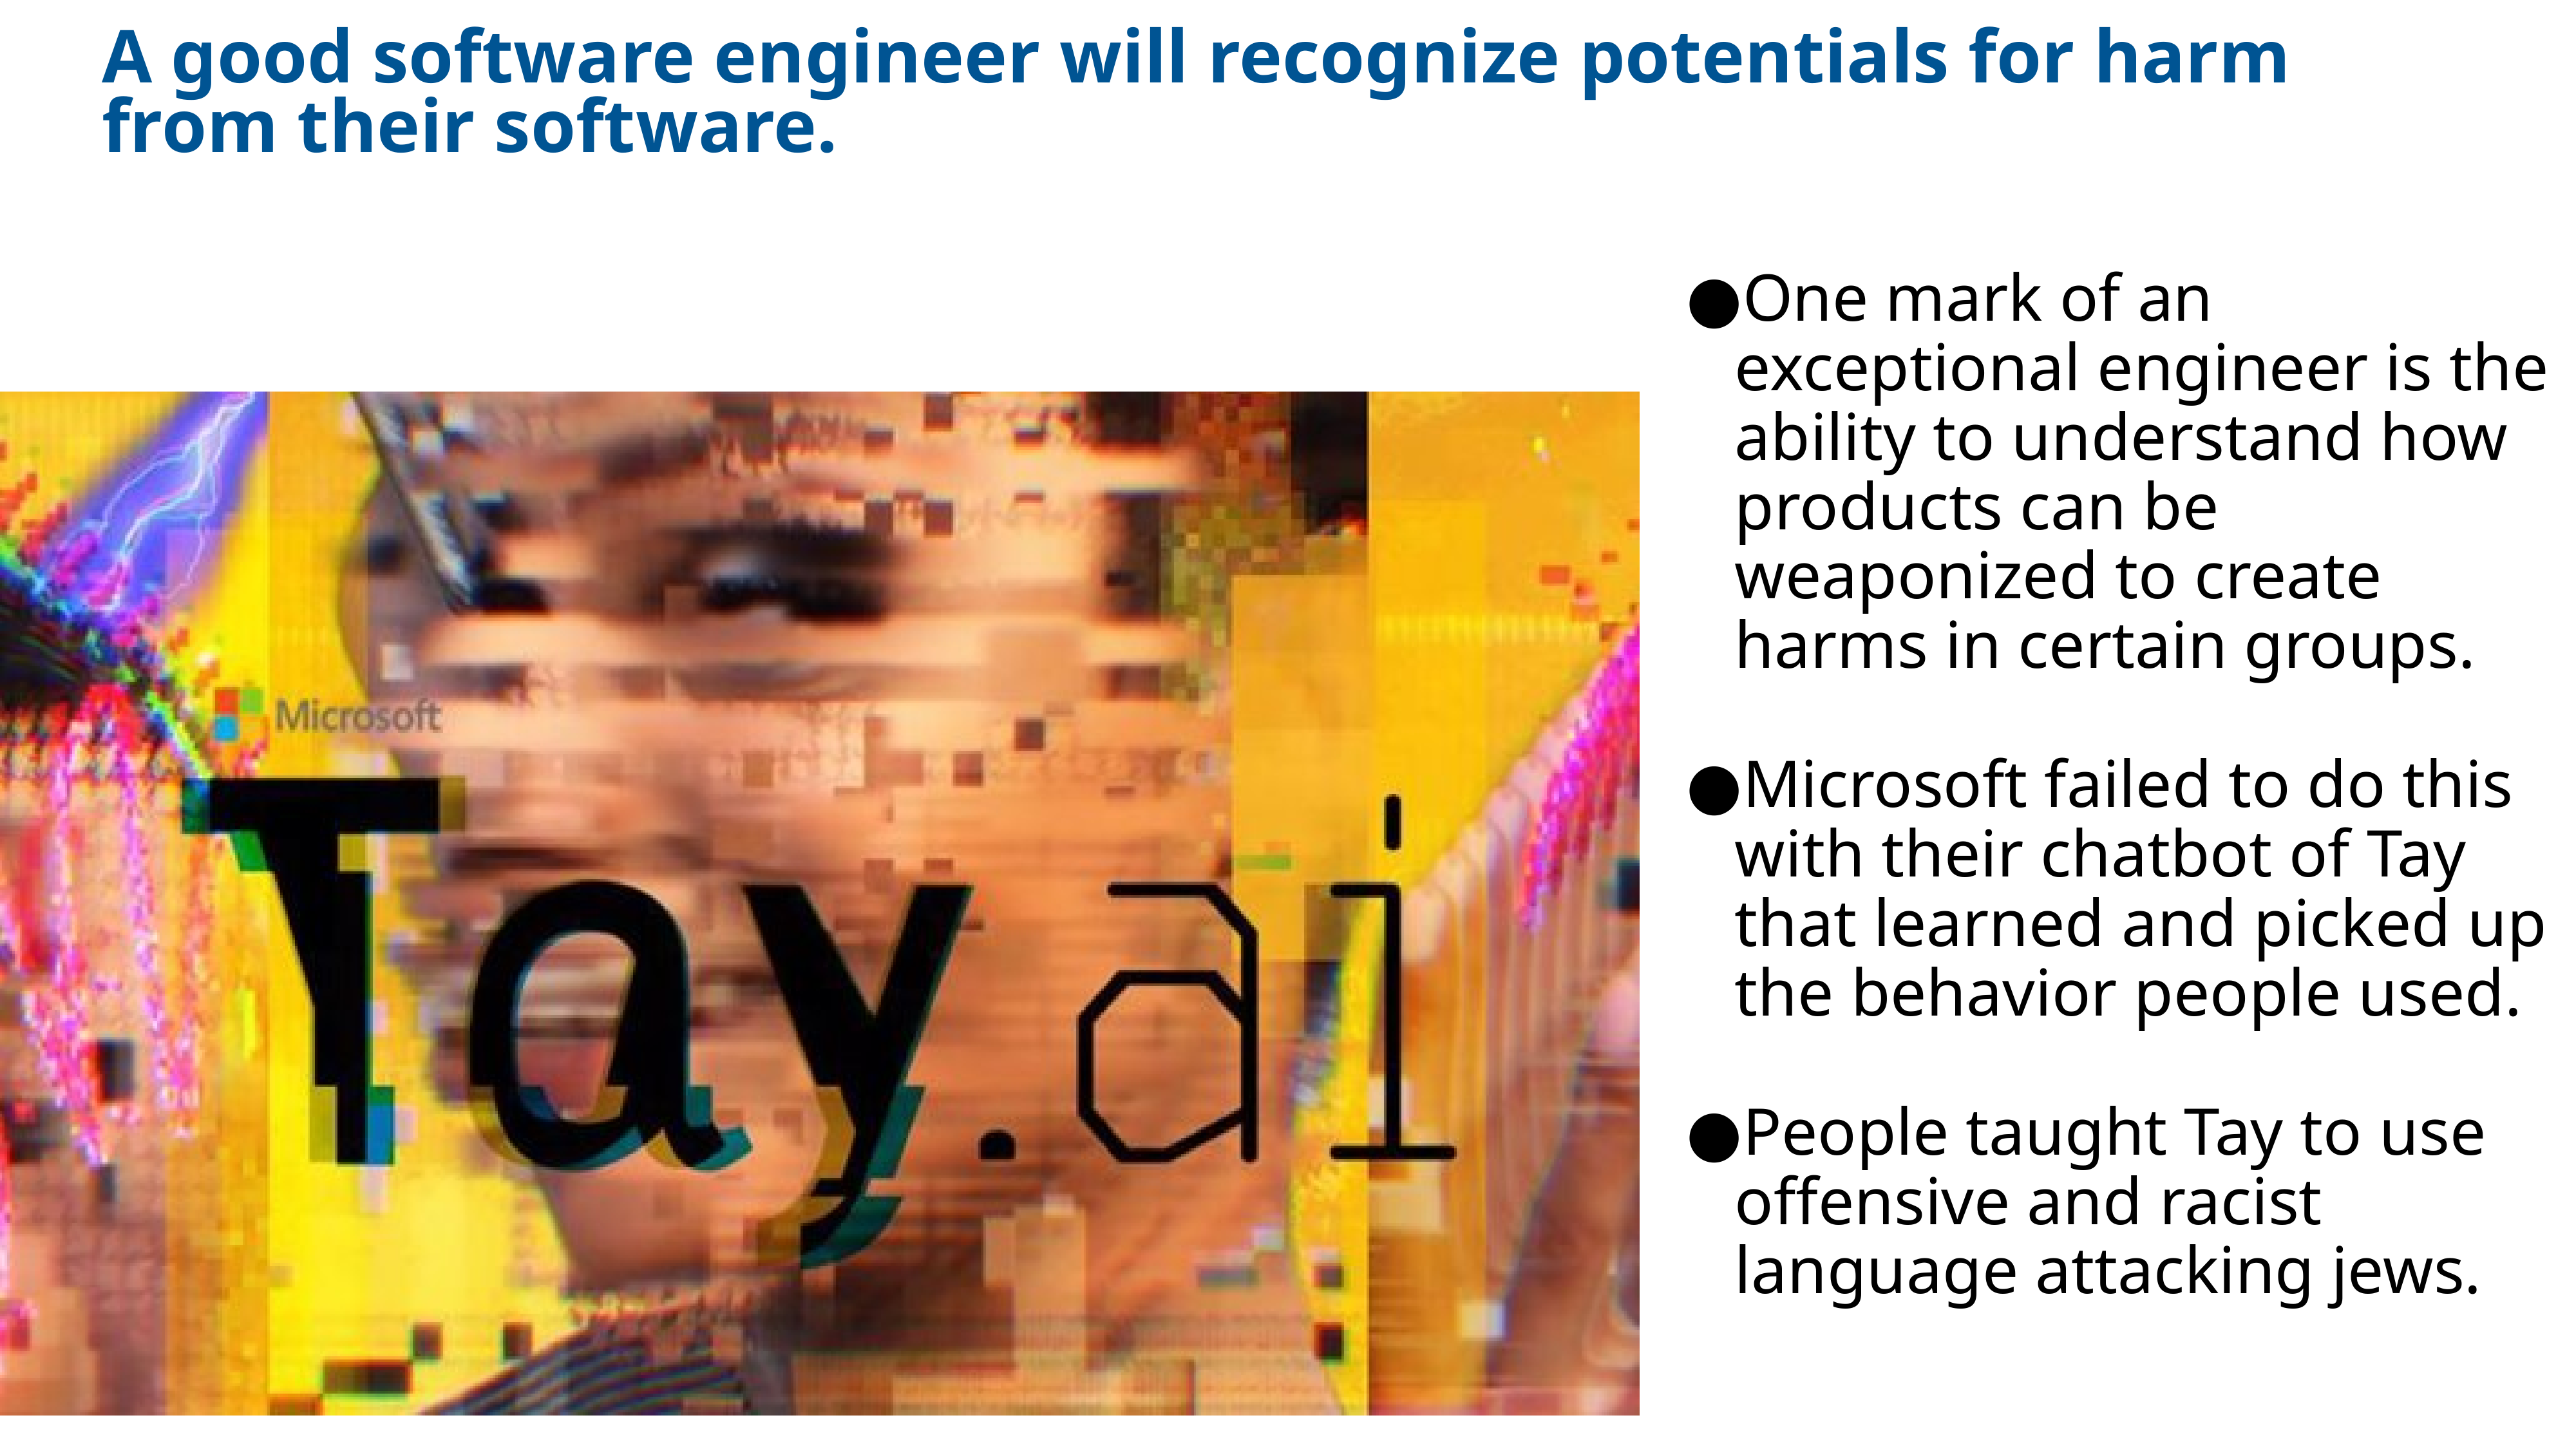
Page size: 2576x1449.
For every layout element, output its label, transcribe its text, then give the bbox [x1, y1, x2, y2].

text_box One mark of an exceptional engineer is the ability to understand how products can be weaponized to create harms in certain groups. Microsoft failed to do this with their chatbot of Tay that learned and picked up the behavior people used. People taught Tay to use offensive and racist language attacking jews. [1676, 256, 2576, 1436]
picture [0, 392, 1640, 1416]
title A good software engineer will recognize potentials for harm from their software. [96, 21, 2418, 173]
